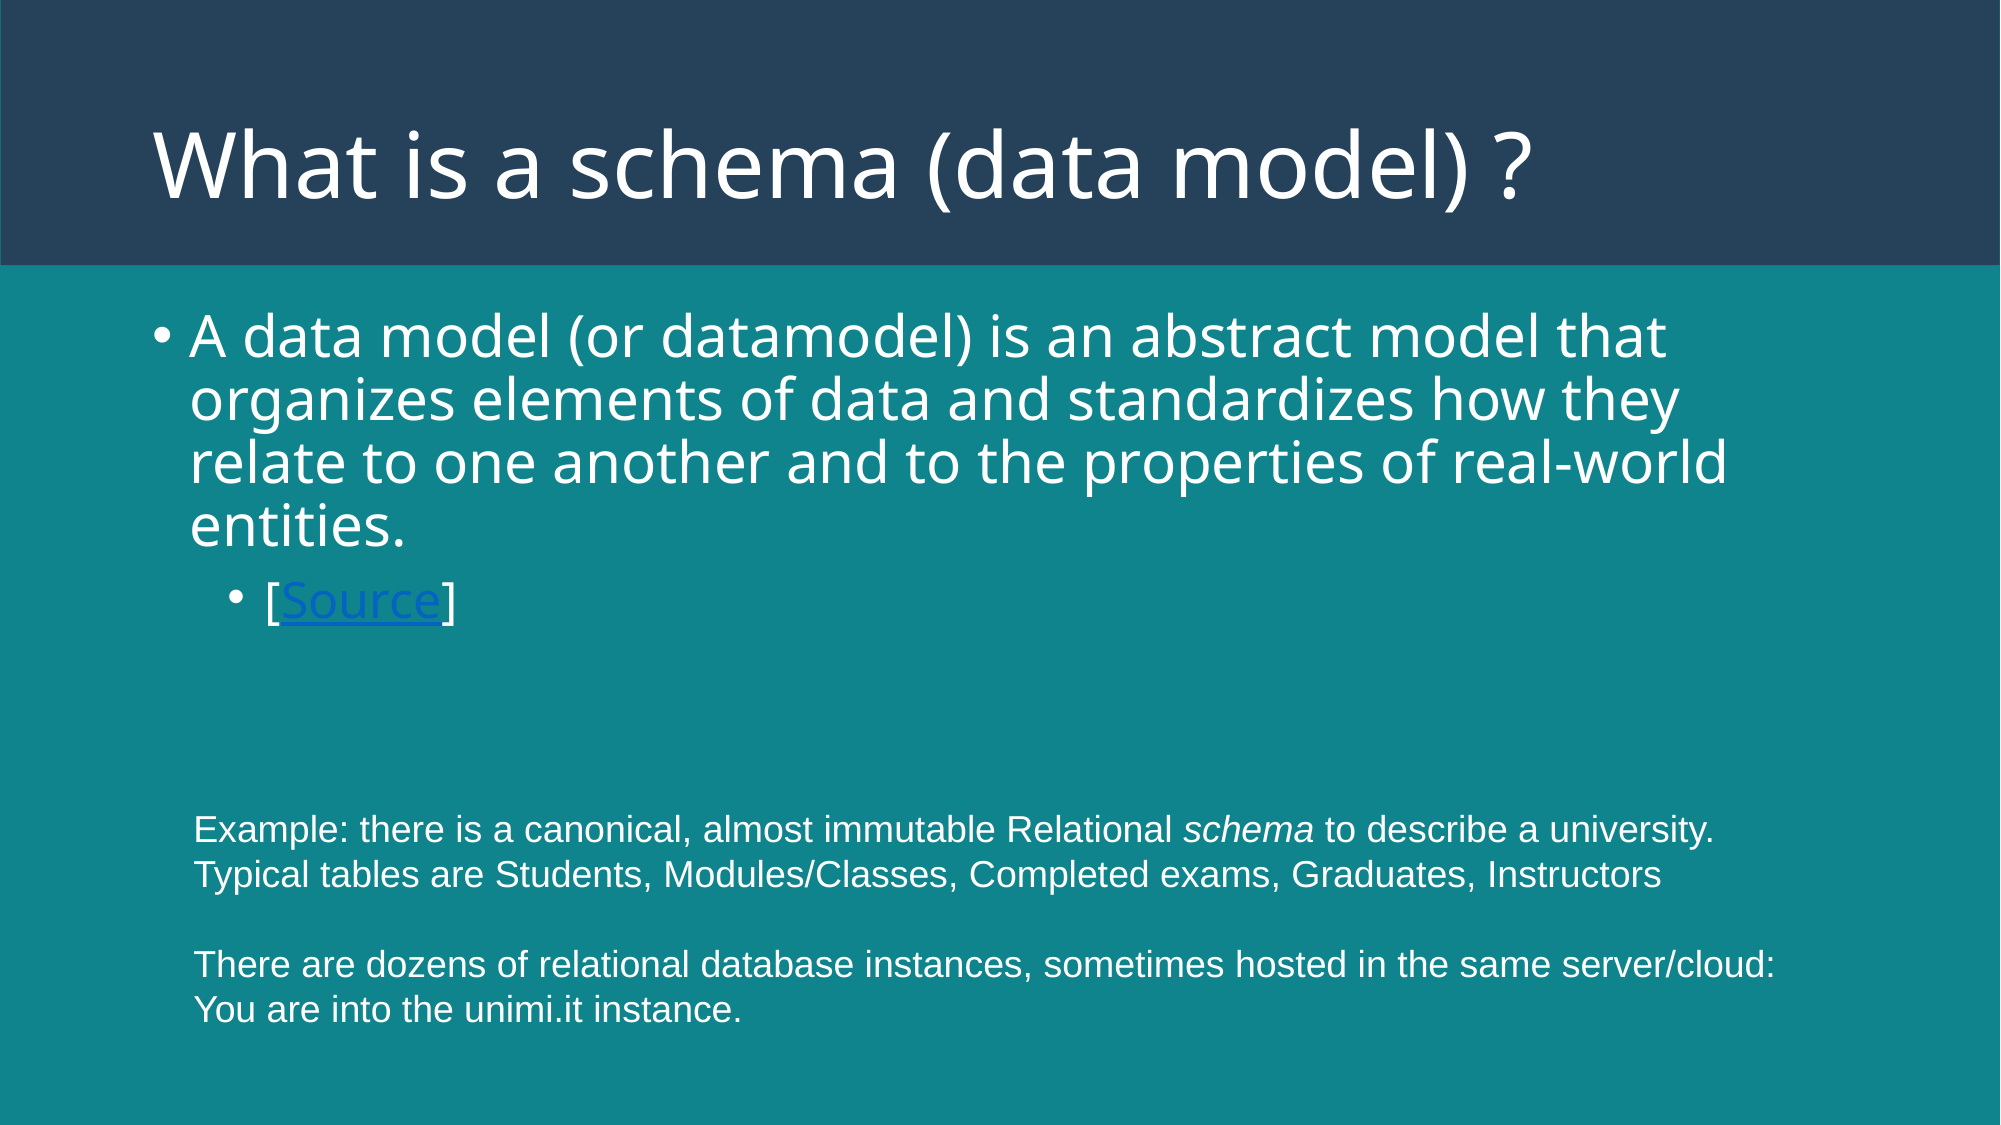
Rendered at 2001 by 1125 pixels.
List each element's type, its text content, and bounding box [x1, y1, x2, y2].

text_box [0, 0, 2000, 267]
list A data model (or datamodel) is an abstract model that organizes elements of data and standardizes how they relate to one another and to the properties of real-world entities. [Source] [137, 299, 1863, 680]
text_box Example: there is a canonical, almost immutable Relational schema to describe a university. Typical tables are Students, Modules/Classes, Completed exams, Graduates, Instructors There are dozens of relational database instances, sometimes hosted in the same server/cloud: You are into the unimi.it instance. [178, 797, 1792, 1082]
title What is a schema (data model) ? [137, 59, 1863, 277]
